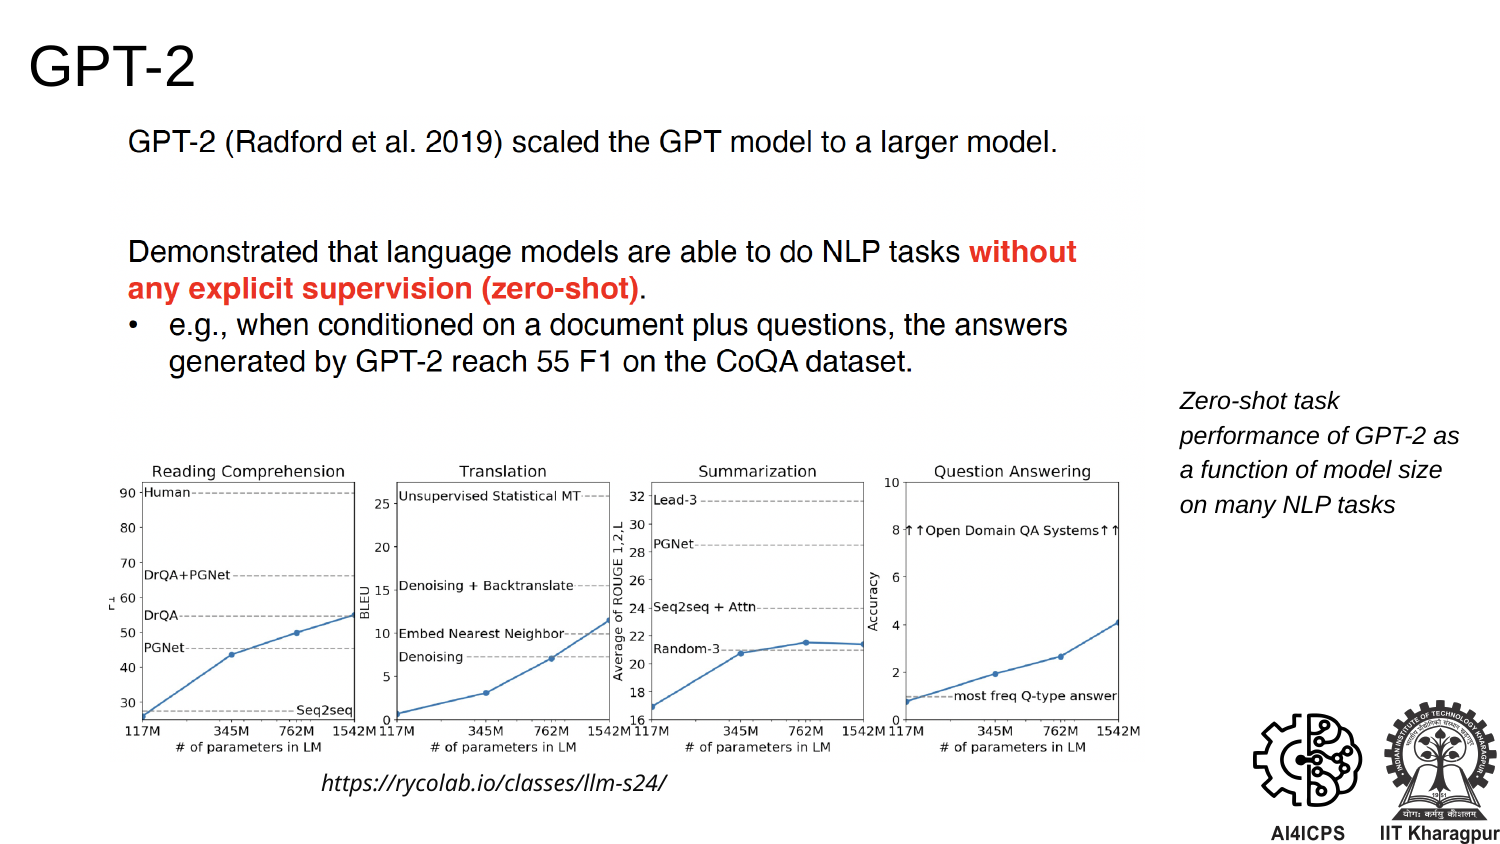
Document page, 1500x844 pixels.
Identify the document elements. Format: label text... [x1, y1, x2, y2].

text_box https://rycolab.io/classes/llm-s24/ [305, 770, 1132, 805]
title GPT-2 [17, 9, 1500, 116]
picture [1253, 700, 1500, 844]
text_box Zero-shot task performance of GPT-2 as a function of model size on many NLP tasks [1168, 369, 1481, 475]
picture [109, 115, 1145, 763]
